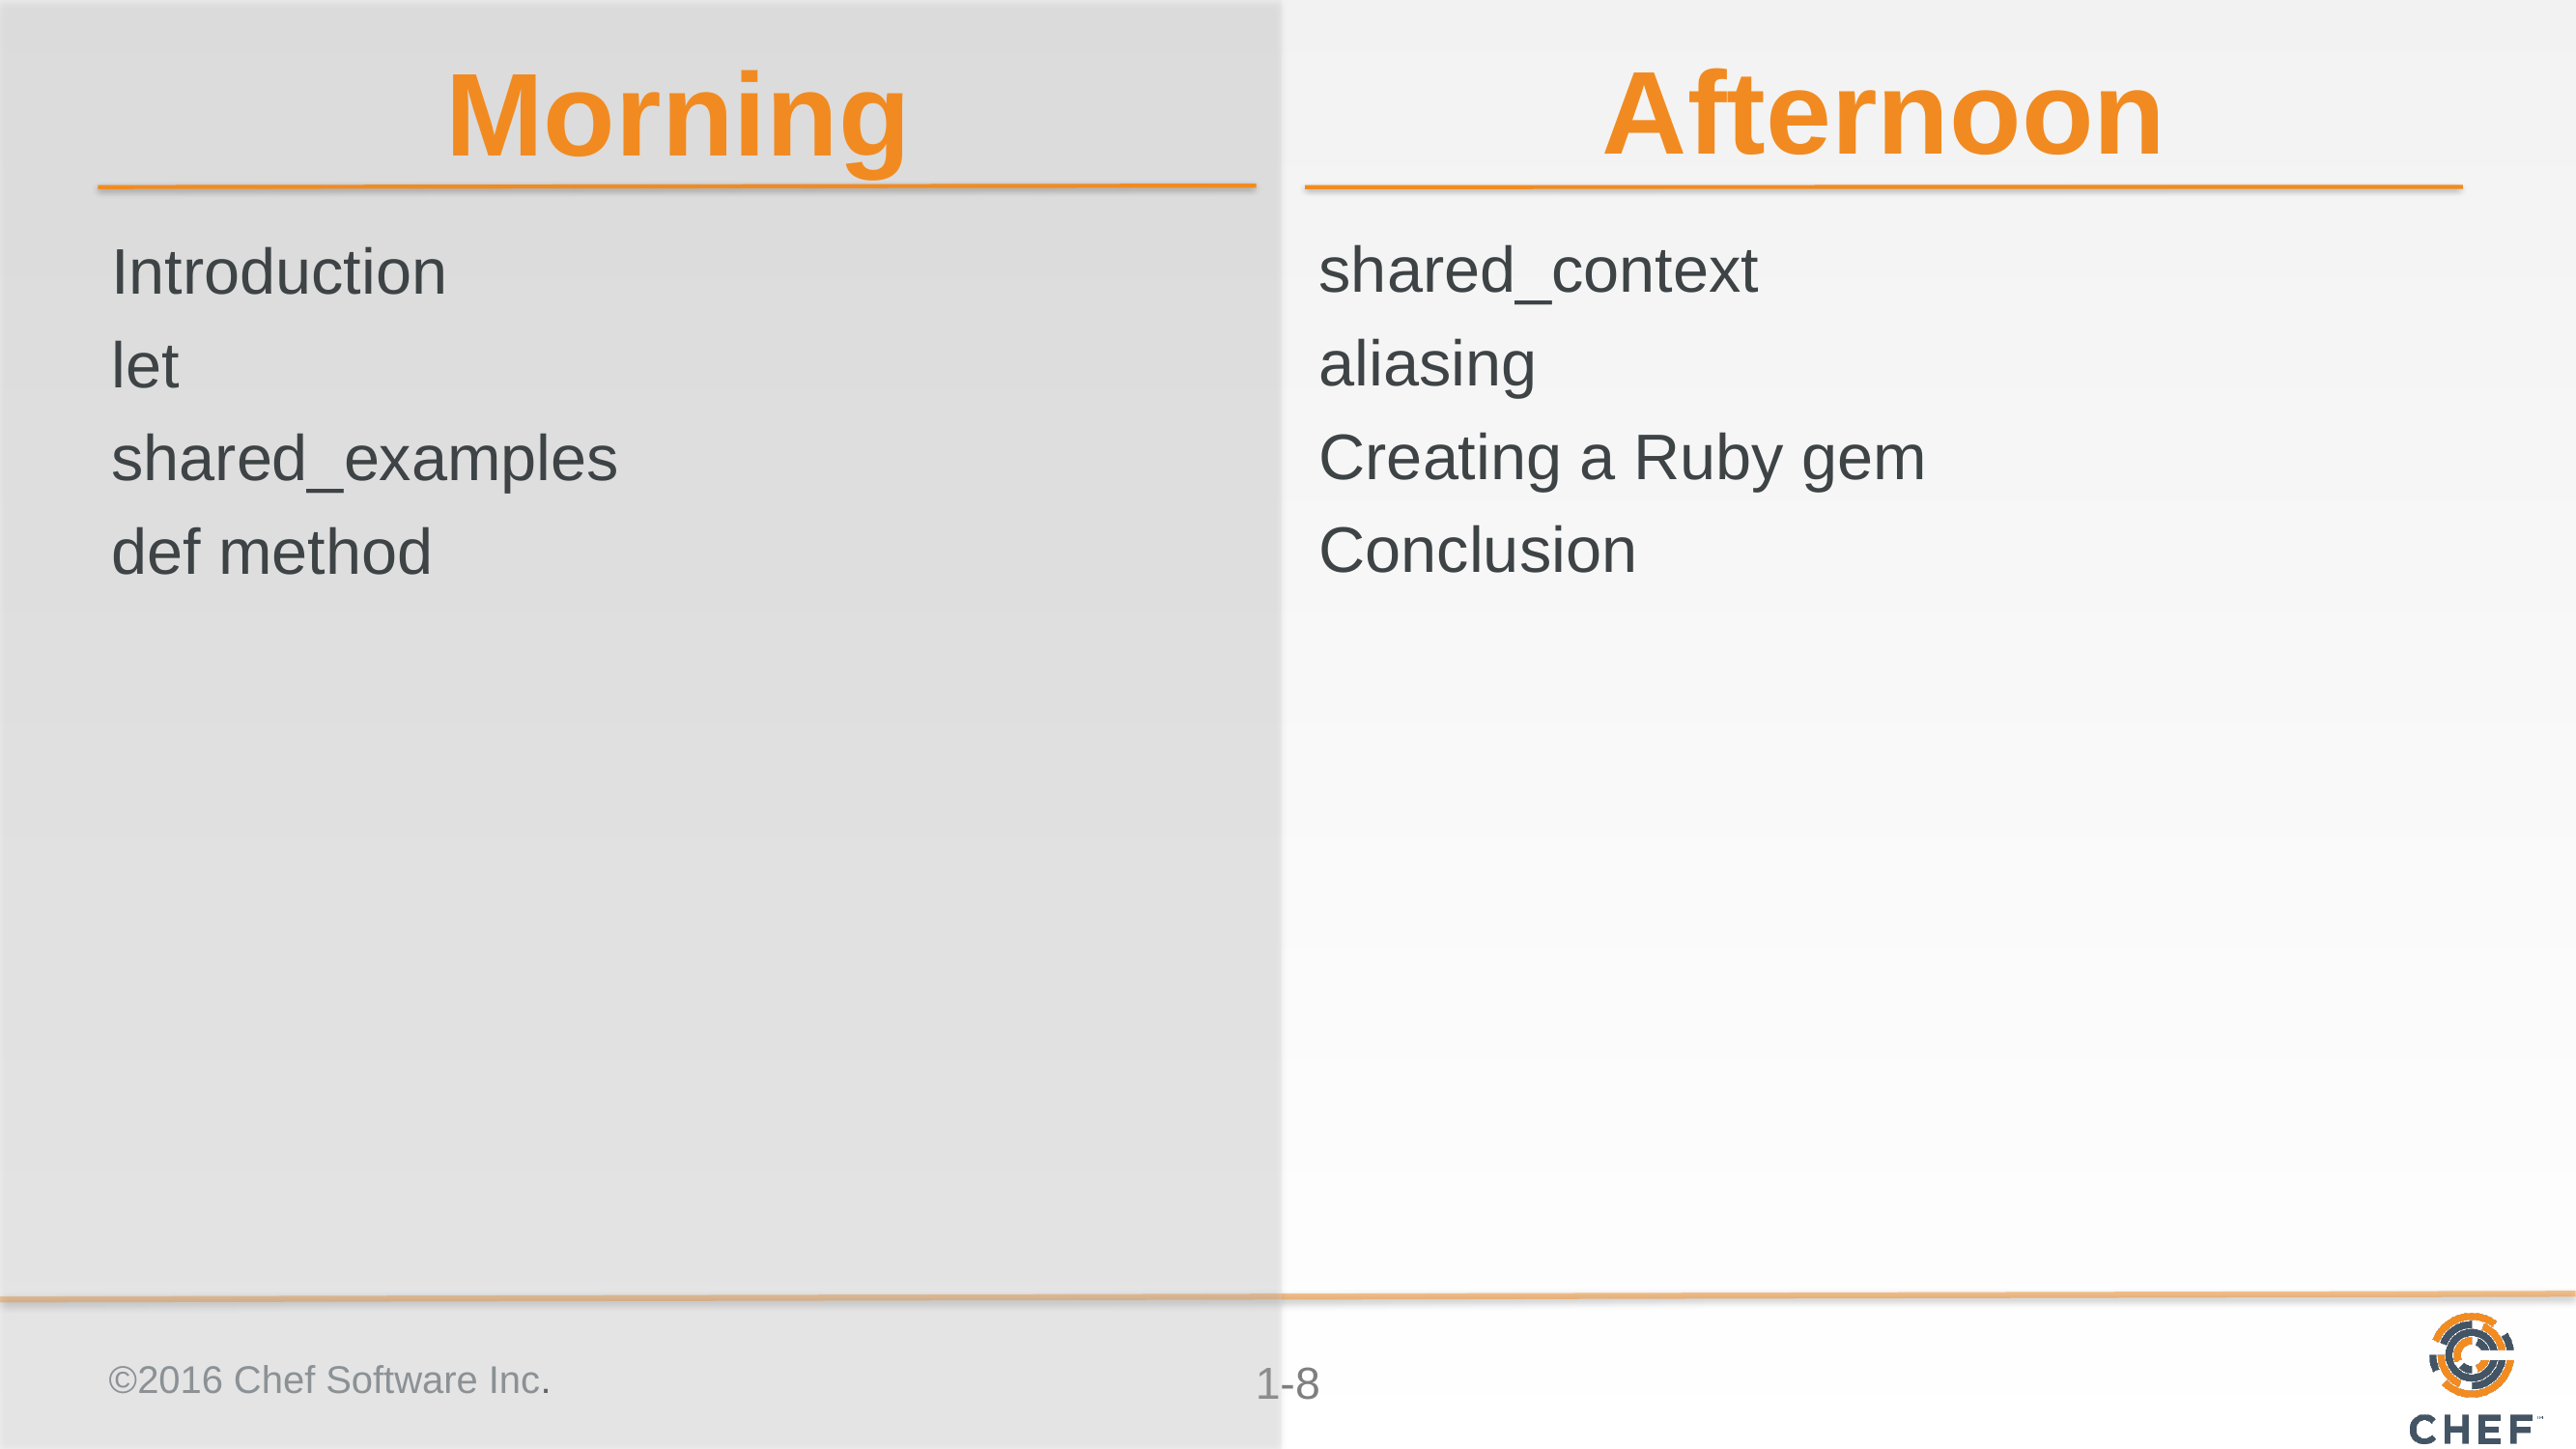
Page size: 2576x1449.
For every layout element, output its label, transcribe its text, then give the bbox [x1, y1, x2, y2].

list Introduction let shared_examples def method [97, 214, 1256, 1272]
list Afternoon [1299, 41, 2469, 174]
picture [2399, 1297, 2551, 1449]
list shared_context aliasing Creating a Ruby gem Conclusion [1304, 213, 2463, 1269]
list Morning [94, 42, 1263, 176]
